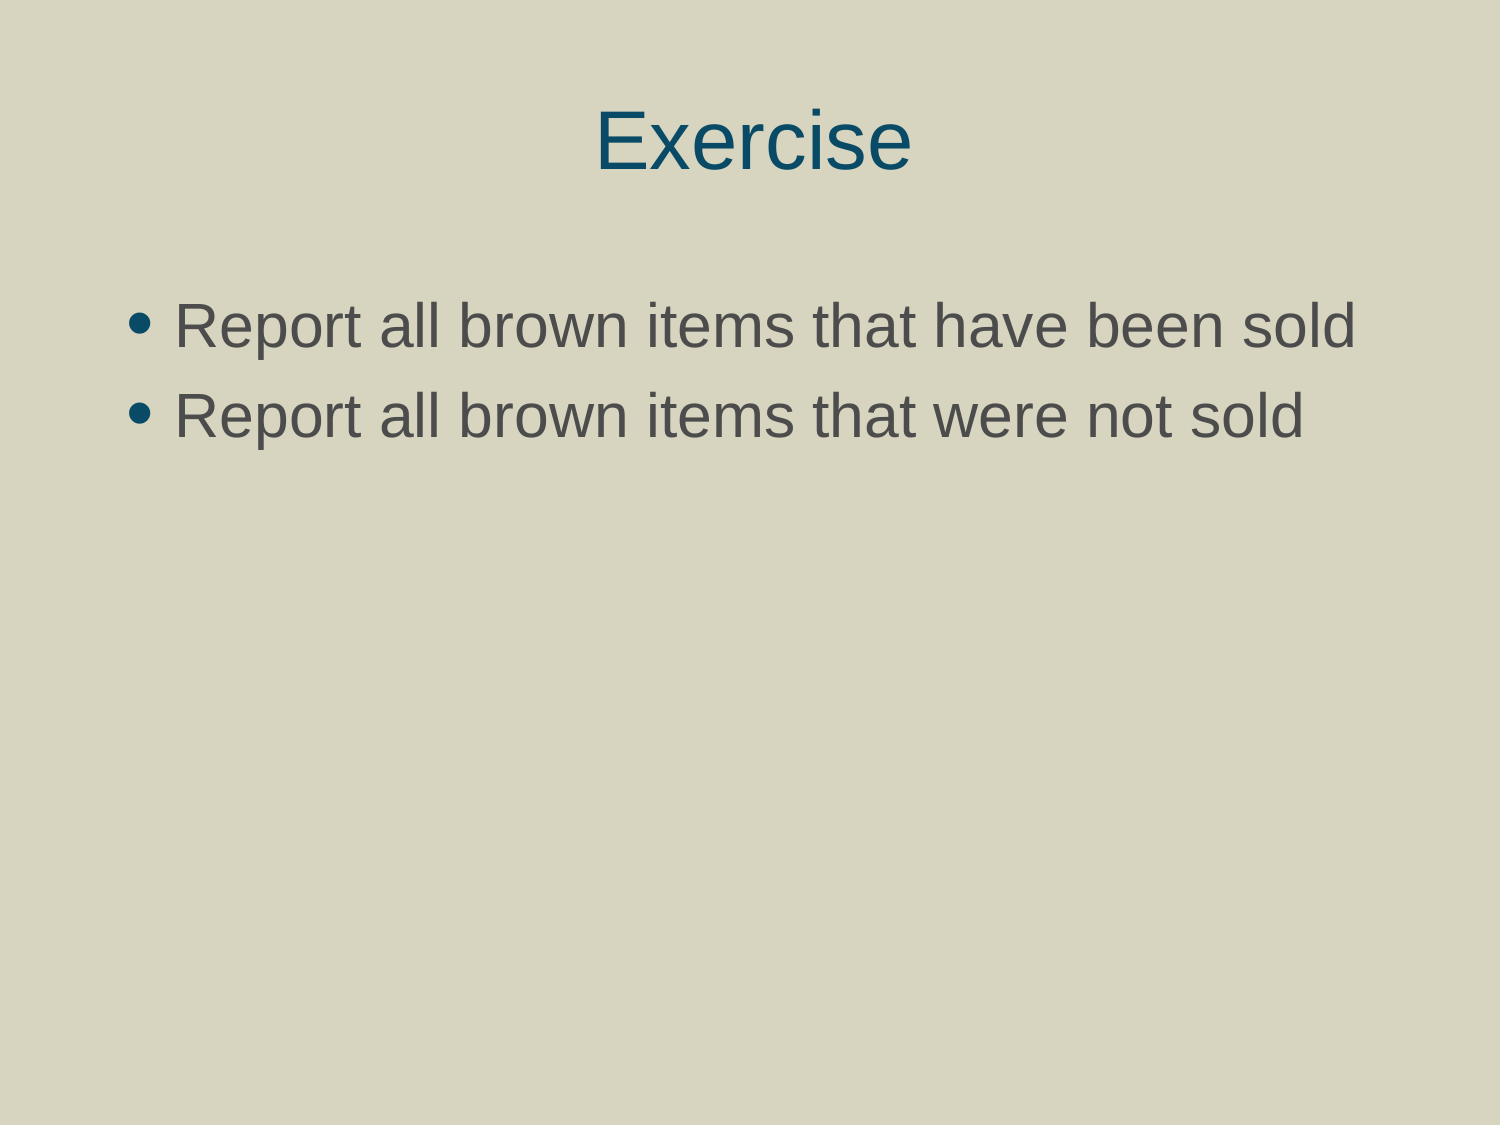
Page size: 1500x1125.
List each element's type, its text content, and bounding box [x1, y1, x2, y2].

list Report all brown items that have been sold Report all brown items that were not sold [89, 277, 1419, 1021]
title Exercise [89, 45, 1419, 228]
